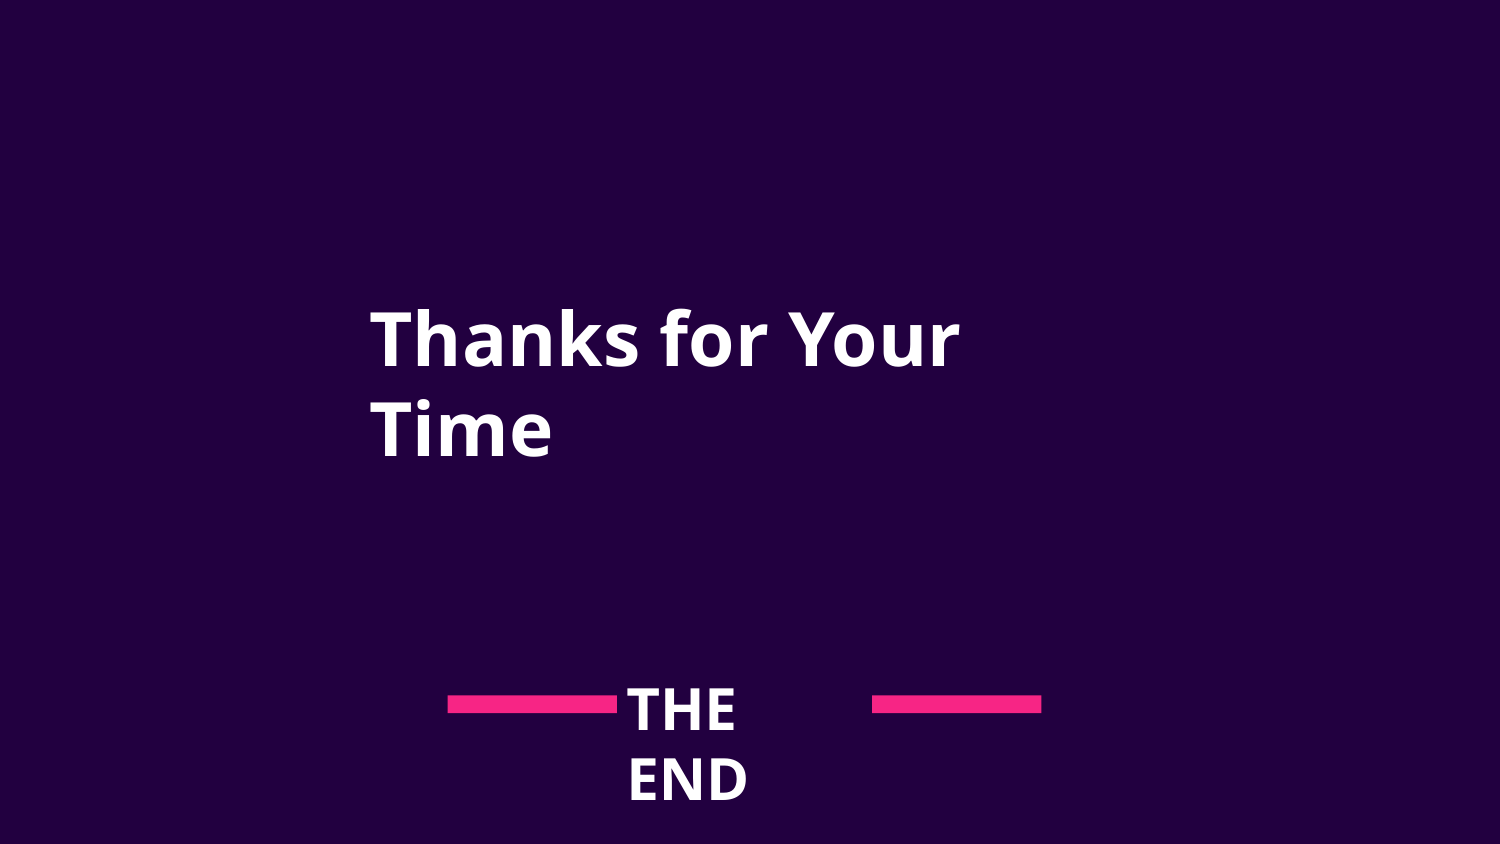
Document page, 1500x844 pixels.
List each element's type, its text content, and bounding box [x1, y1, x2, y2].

text_box THE END [611, 664, 878, 762]
title Thanks for Your Time [354, 283, 1146, 425]
text_box [446, 693, 619, 715]
text_box [870, 693, 1043, 715]
